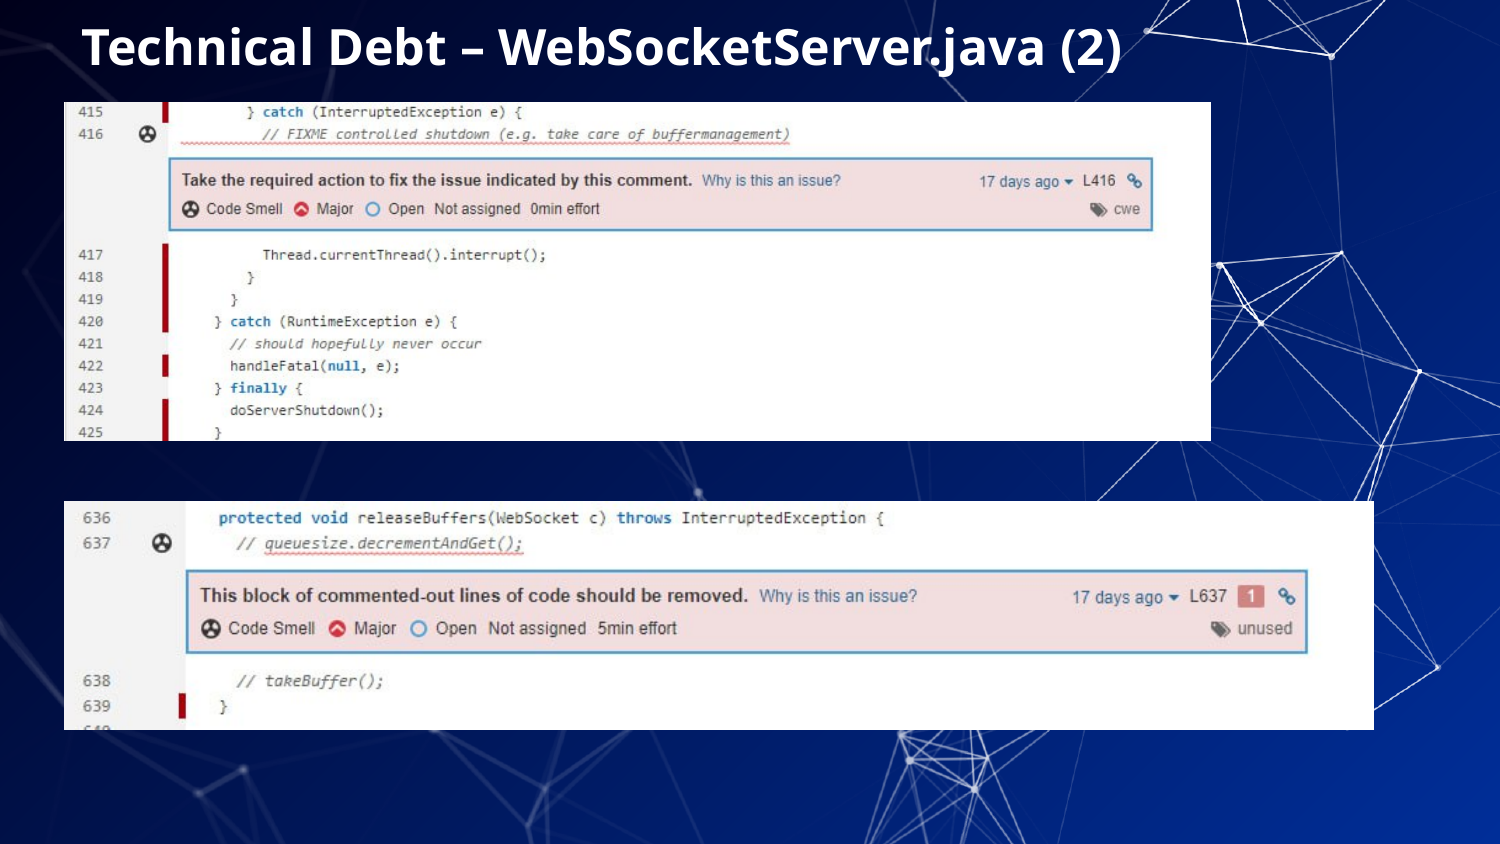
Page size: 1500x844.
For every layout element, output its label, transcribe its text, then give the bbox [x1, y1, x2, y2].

picture [0, 0, 1500, 844]
text_box Technical Debt – WebSocketServer.java (2) [81, 13, 1242, 75]
